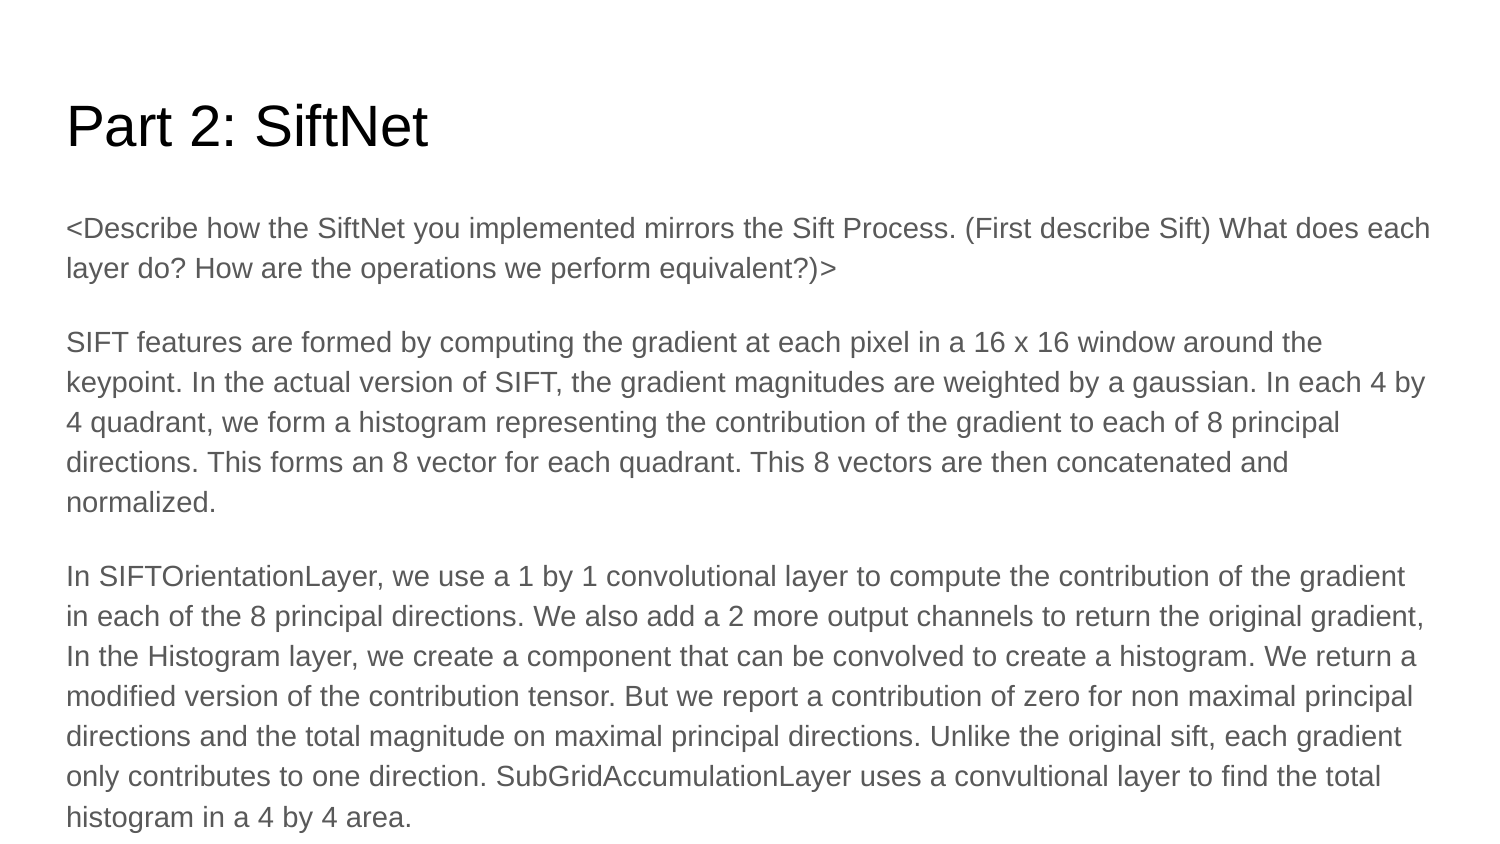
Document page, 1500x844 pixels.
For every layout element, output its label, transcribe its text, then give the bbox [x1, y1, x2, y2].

list <Describe how the SiftNet you implemented mirrors the Sift Process. (First describe Sift) What does each layer do? How are the operations we perform equivalent?)> SIFT features are formed by computing the gradient at each pixel in a 16 x 16 window around the keypoint. In the actual version of SIFT, the gradient magnitudes are weighted by a gaussian. In each 4 by 4 quadrant, we form a histogram representing the contribution of the gradient to each of 8 principal directions. This forms an 8 vector for each quadrant. This 8 vectors are then concatenated and normalized. In SIFTOrientationLayer, we use a 1 by 1 convolutional layer to compute the contribution of the gradient in each of the 8 principal directions. We also add a 2 more output channels to return the original gradient, In the Histogram layer, we create a component that can be convolved to create a histogram. We return a modified version of the contribution tensor. But we report a contribution of zero for non maximal principal directions and the total magnitude on maximal principal directions. Unlike the original sift, each gradient only contributes to one direction. SubGridAccumulationLayer uses a convultional layer to find the total histogram in a 4 by 4 area. [51, 189, 1449, 750]
title Part 2: SiftNet [51, 72, 1449, 167]
